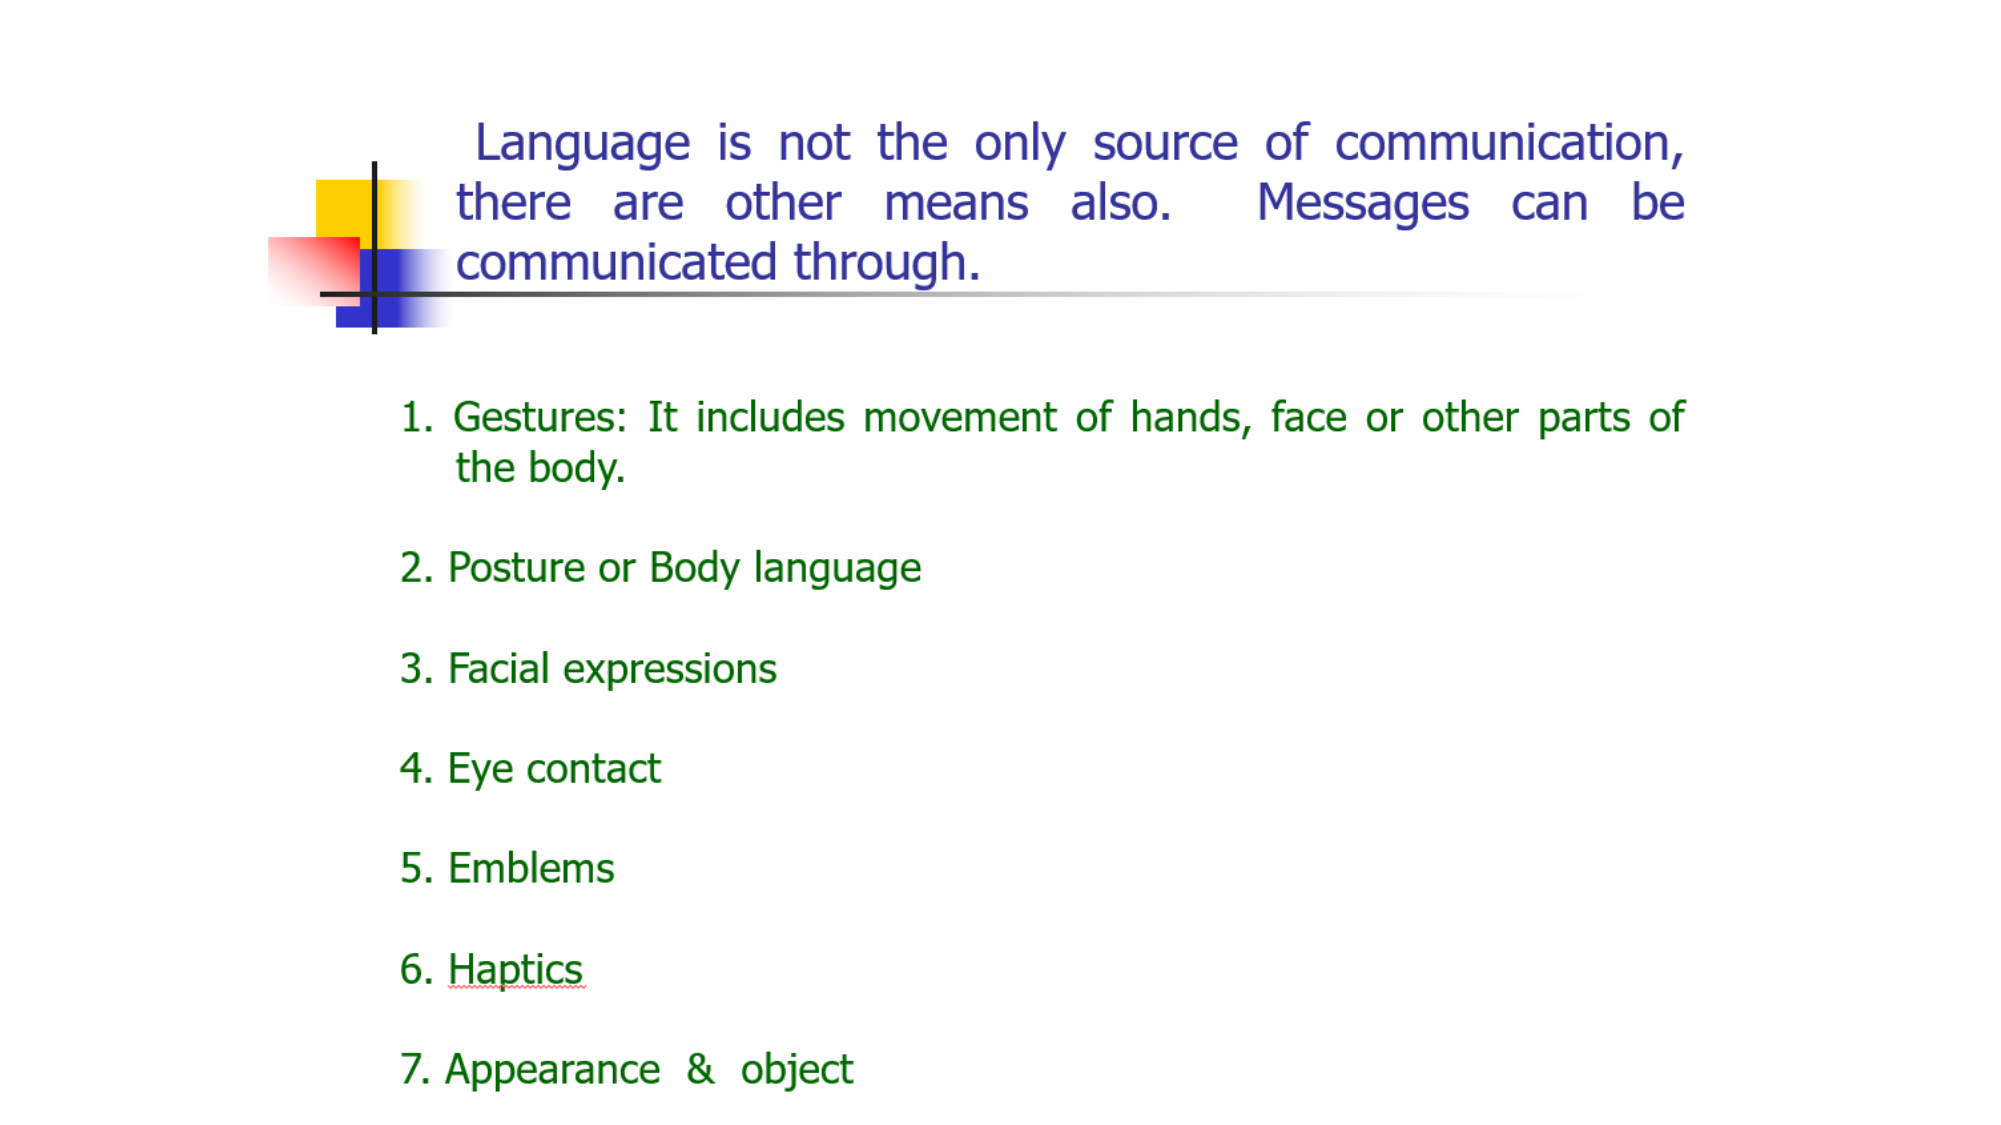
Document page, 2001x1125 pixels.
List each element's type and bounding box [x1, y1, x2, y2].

picture [251, 0, 1749, 1125]
